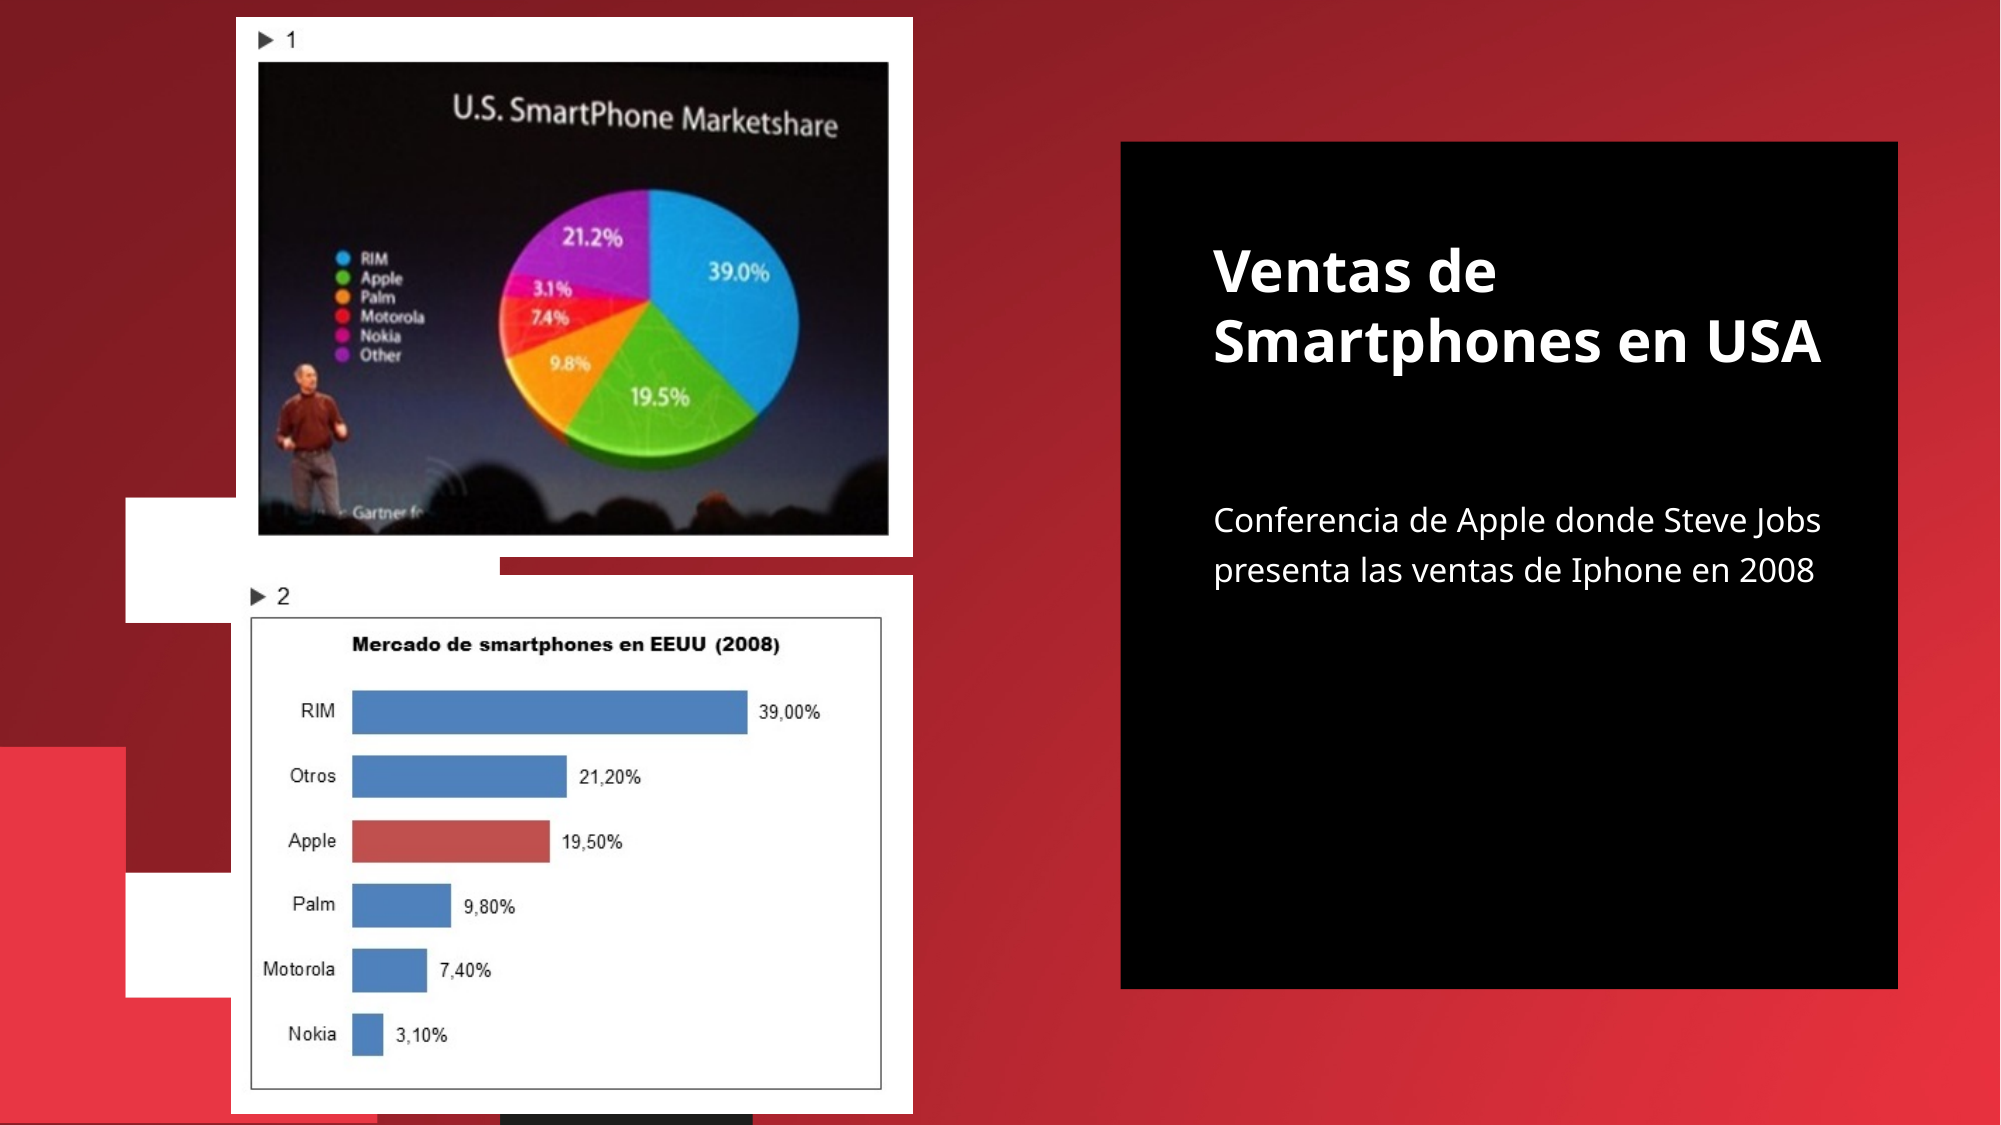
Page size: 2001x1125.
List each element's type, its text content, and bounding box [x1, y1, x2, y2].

text_box Conferencia de Apple donde Steve Jobs presenta las ventas de Iphone en 2008 [1198, 482, 1848, 931]
text_box Ventas de Smartphones en USA [1198, 226, 1862, 482]
picture [0, 0, 2001, 1125]
text_box [1120, 141, 1898, 990]
